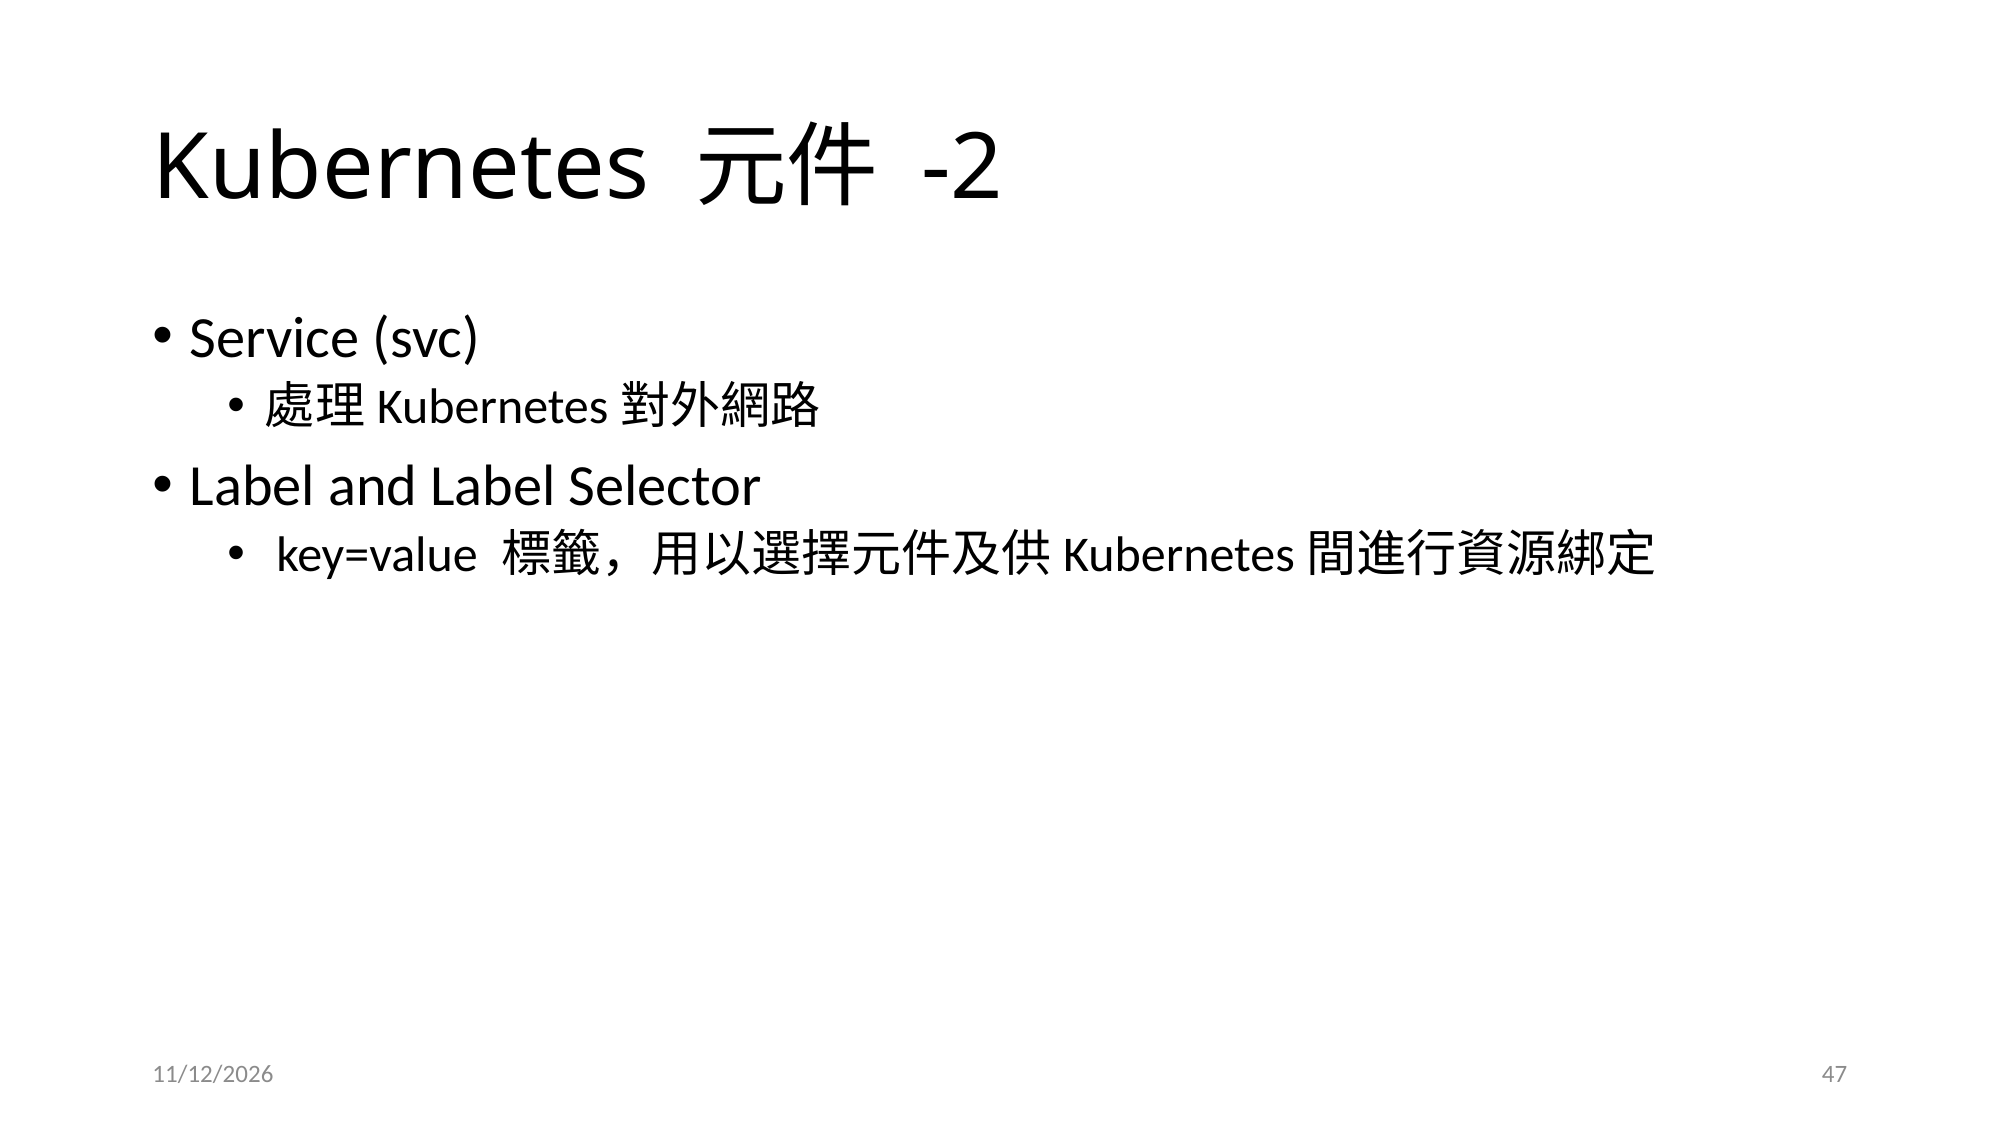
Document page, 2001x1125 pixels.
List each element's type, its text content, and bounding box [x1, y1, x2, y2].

list Service (svc) 處理Kubernetes對外網路 Label and Label Selector key=value 標籤，用以選擇元件及供Kubernetes間進行資源綁定 [137, 299, 1863, 1014]
slide_number 47 [1412, 1042, 1863, 1103]
title Kubernetes 元件 -2 [137, 59, 1863, 278]
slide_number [137, 1042, 588, 1103]
